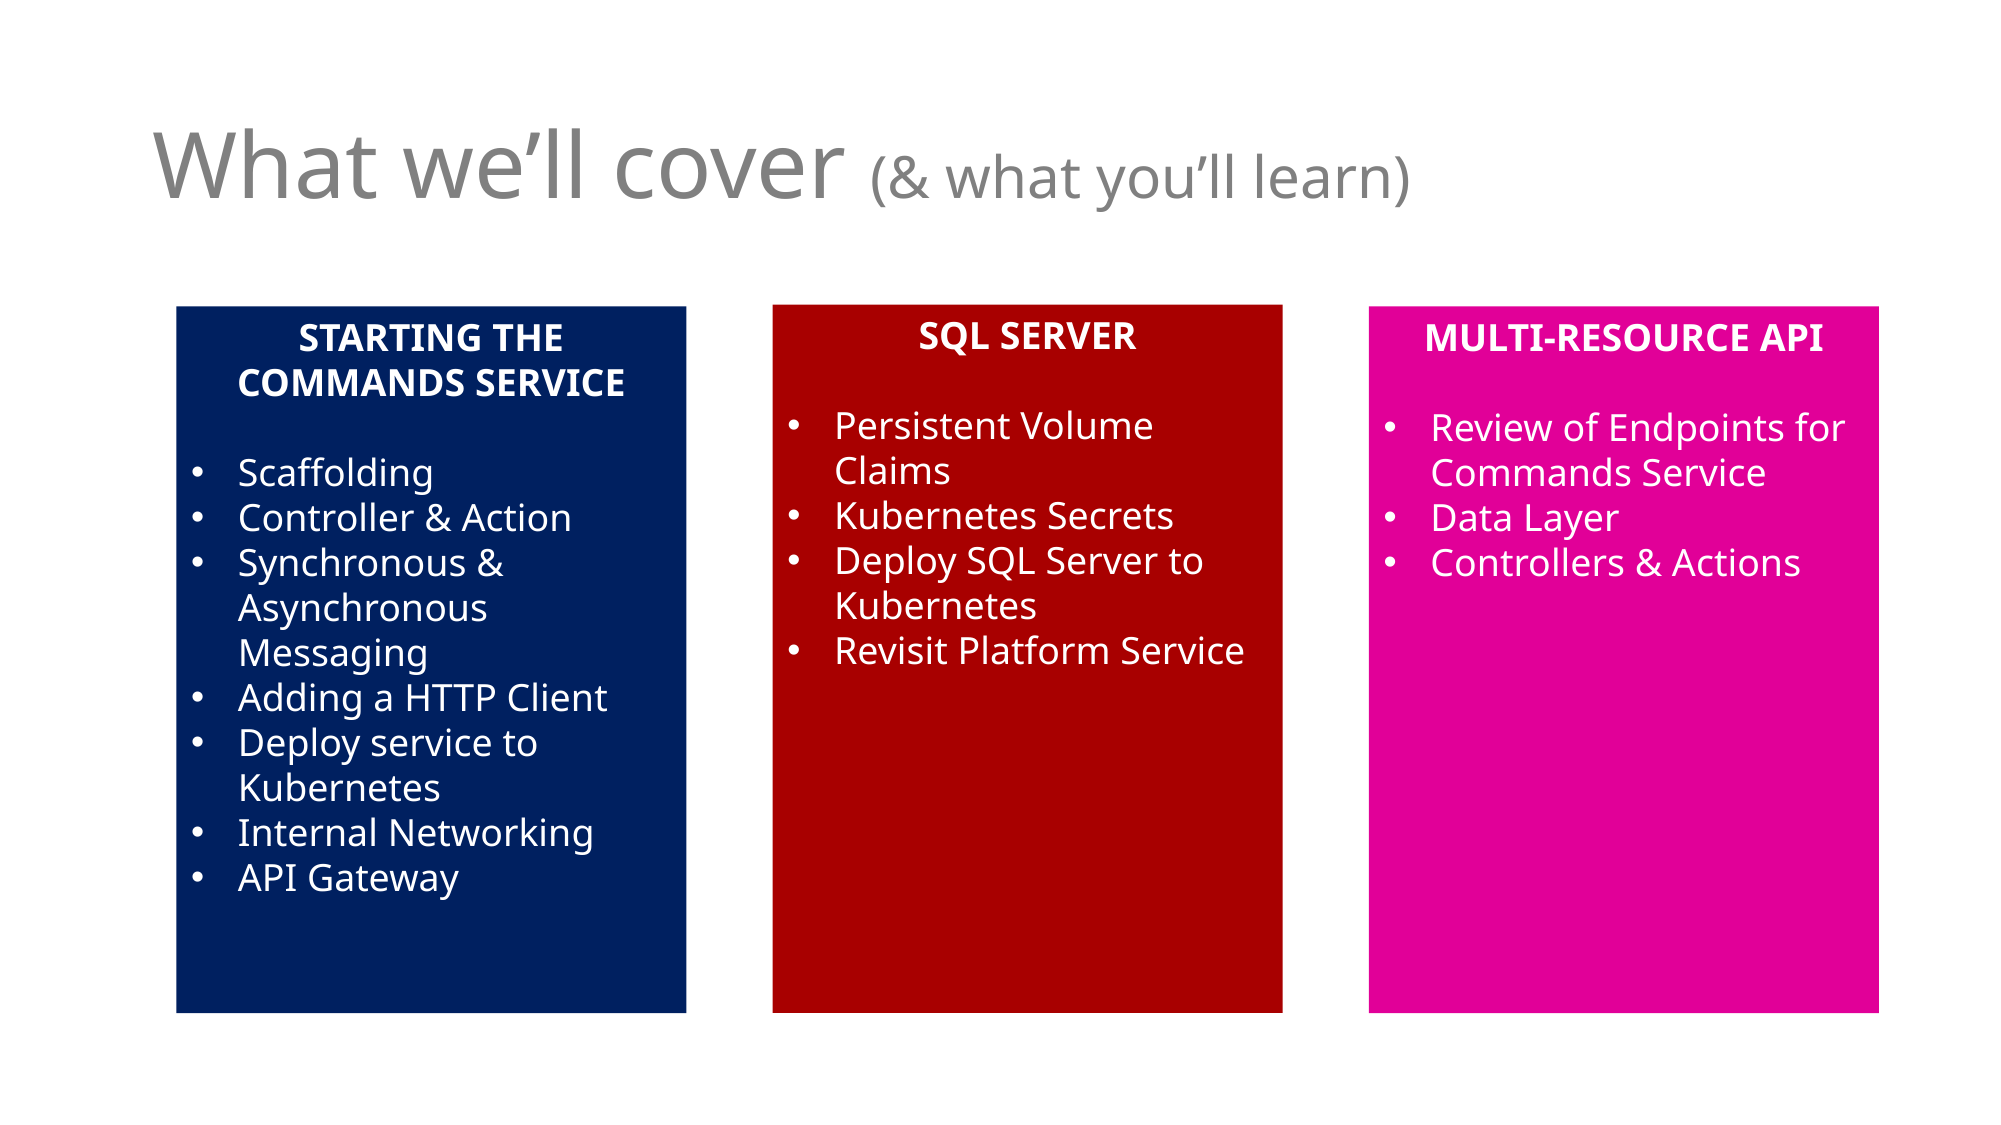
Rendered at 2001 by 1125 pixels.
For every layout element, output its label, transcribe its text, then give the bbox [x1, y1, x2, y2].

text_box MULTI-RESOURCE API Review of Endpoints for Commands Service Data Layer Controllers & Actions [1368, 305, 1880, 1014]
text_box STARTING THE COMMANDS SERVICE Scaffolding Controller & Action Synchronous & Asynchronous Messaging Adding a HTTP Client Deploy service to Kubernetes Internal Networking API Gateway [175, 305, 687, 1014]
title What we’ll cover (& what you’ll learn) [137, 59, 1863, 278]
text_box SQL SERVER Persistent Volume Claims Kubernetes Secrets Deploy SQL Server to Kubernetes Revisit Platform Service [772, 304, 1284, 1014]
